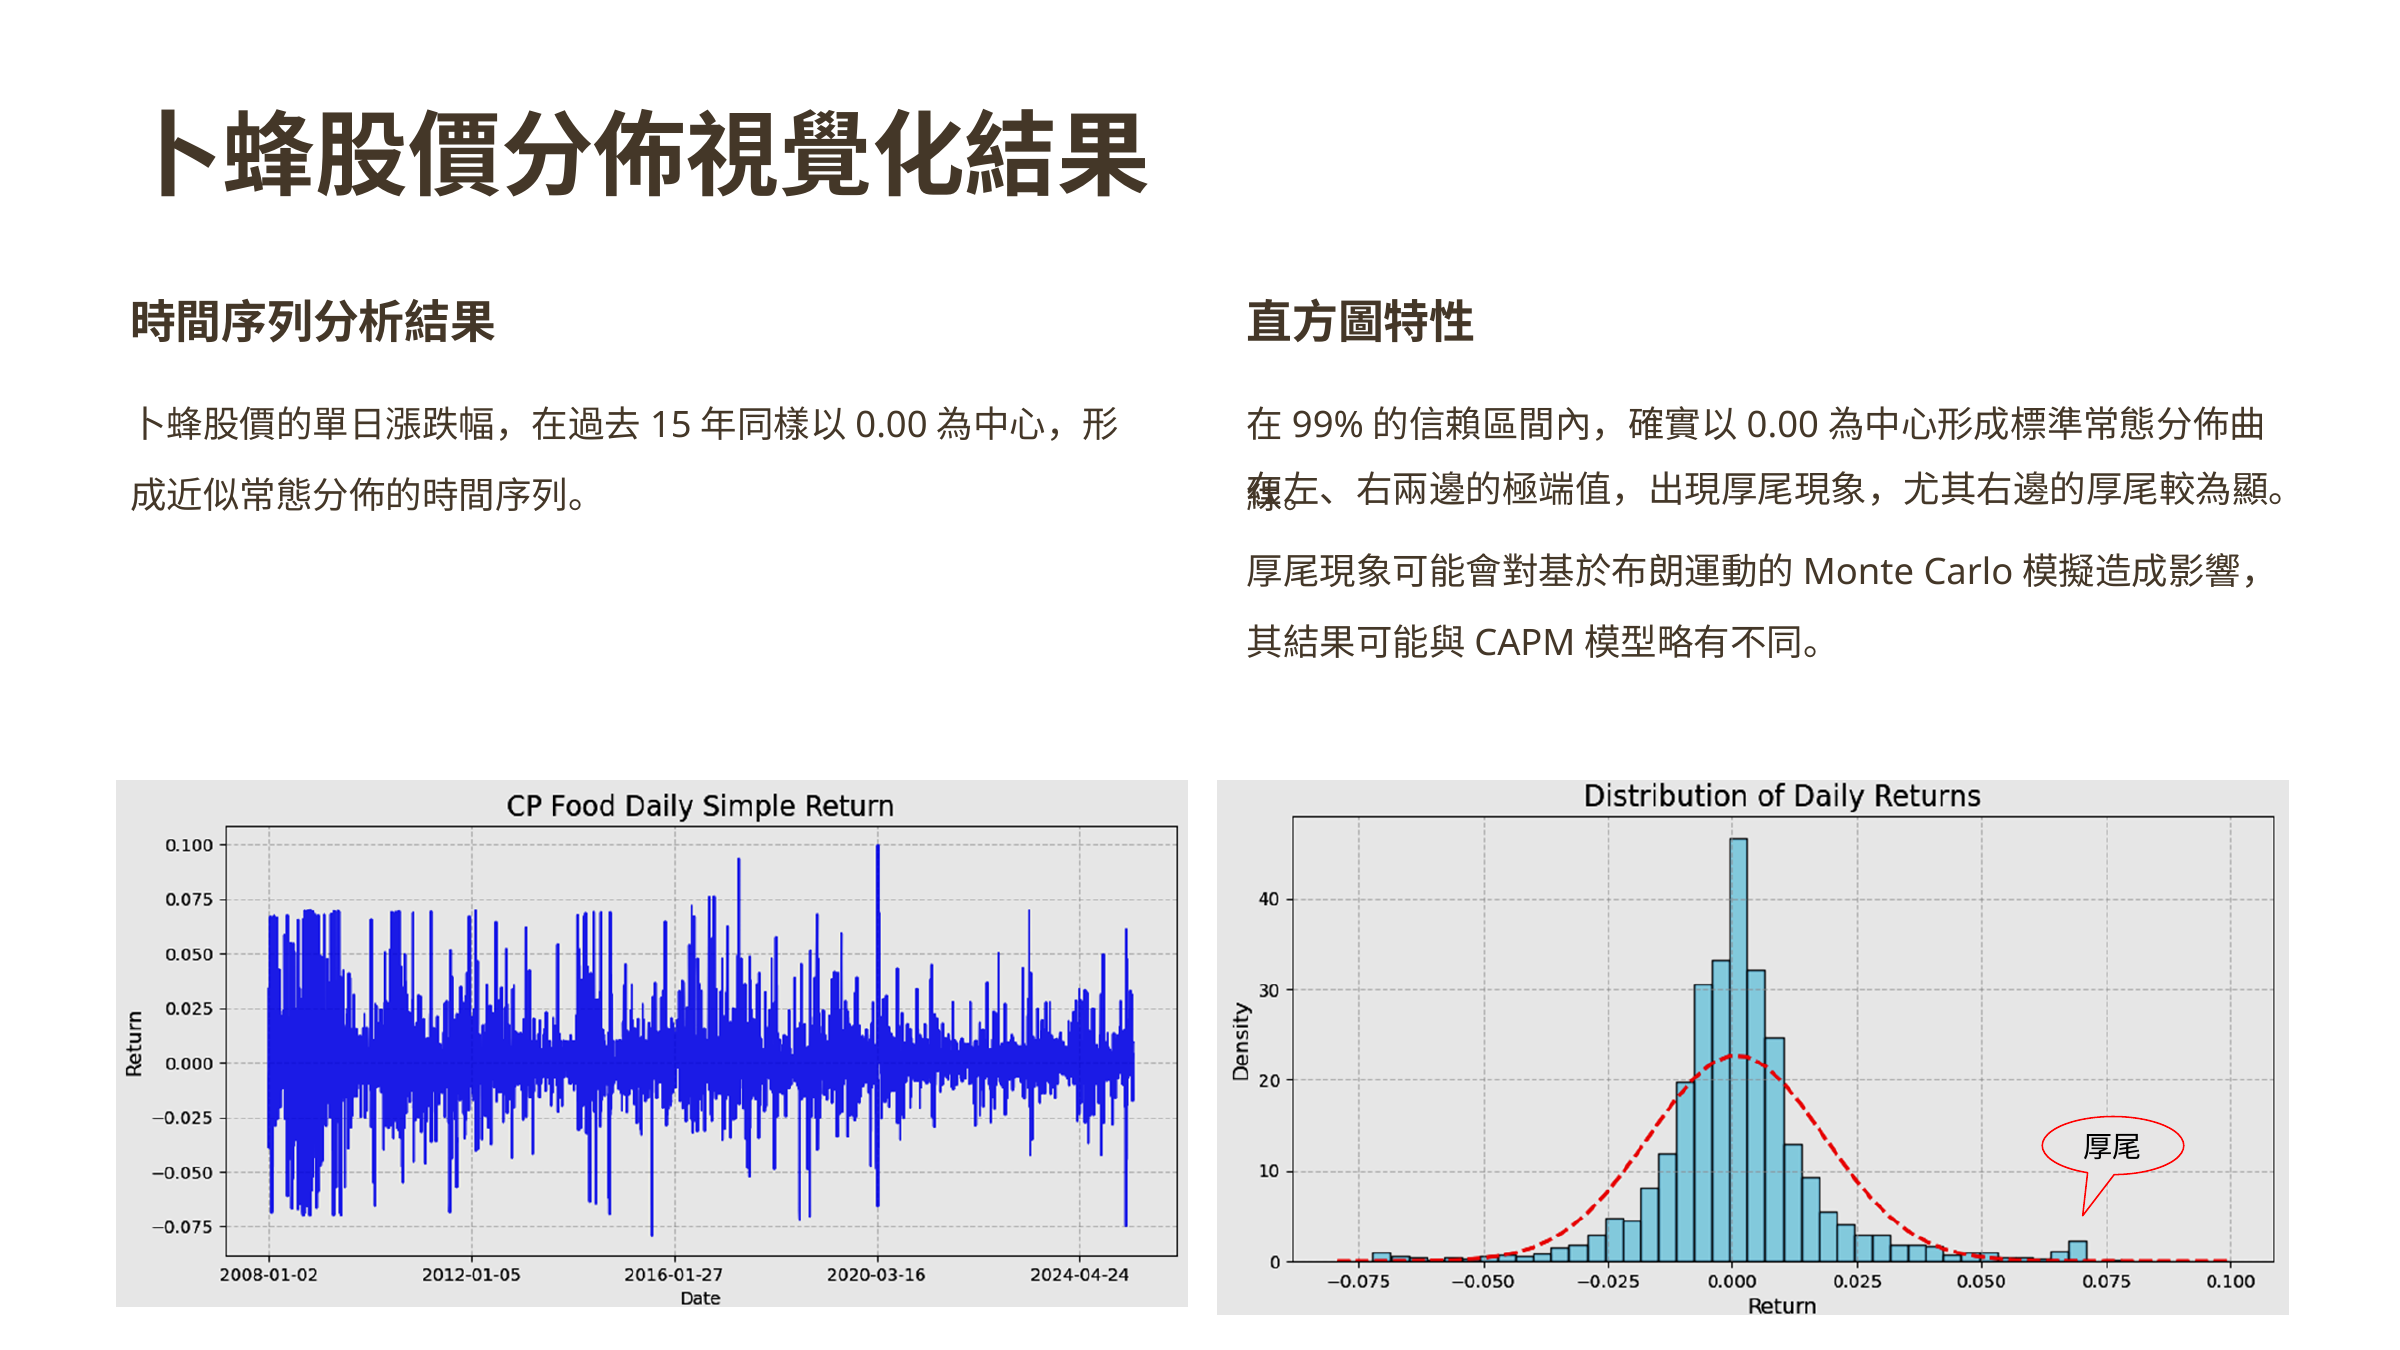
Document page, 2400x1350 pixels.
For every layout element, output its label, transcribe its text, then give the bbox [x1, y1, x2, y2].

text_box 直方圖特性 [1246, 278, 1712, 337]
text_box 時間序列分析結果 [130, 278, 596, 337]
text_box 厚尾現象可能會對基於布朗運動的Monte Carlo模擬造成影響，其結果可能與CAPM模型略有不同。 [1246, 520, 2310, 599]
text_box 卜蜂股價分佈視覺化結果 [130, 69, 1154, 186]
picture [1216, 780, 2289, 1315]
picture [116, 780, 1188, 1308]
text_box 卜蜂股價的單日漲跌幅，在過去15年同樣以0.00為中心，形成近似常態分佈的時間序列。 [130, 373, 1155, 493]
text_box 在左、右兩邊的極端值，出現厚尾現象，尤其右邊的厚尾較為顯。 [1246, 439, 2340, 517]
text_box 在99%的信賴區間內，確實以0.00為中心形成標準常態分佈曲線。 [1246, 373, 2310, 439]
